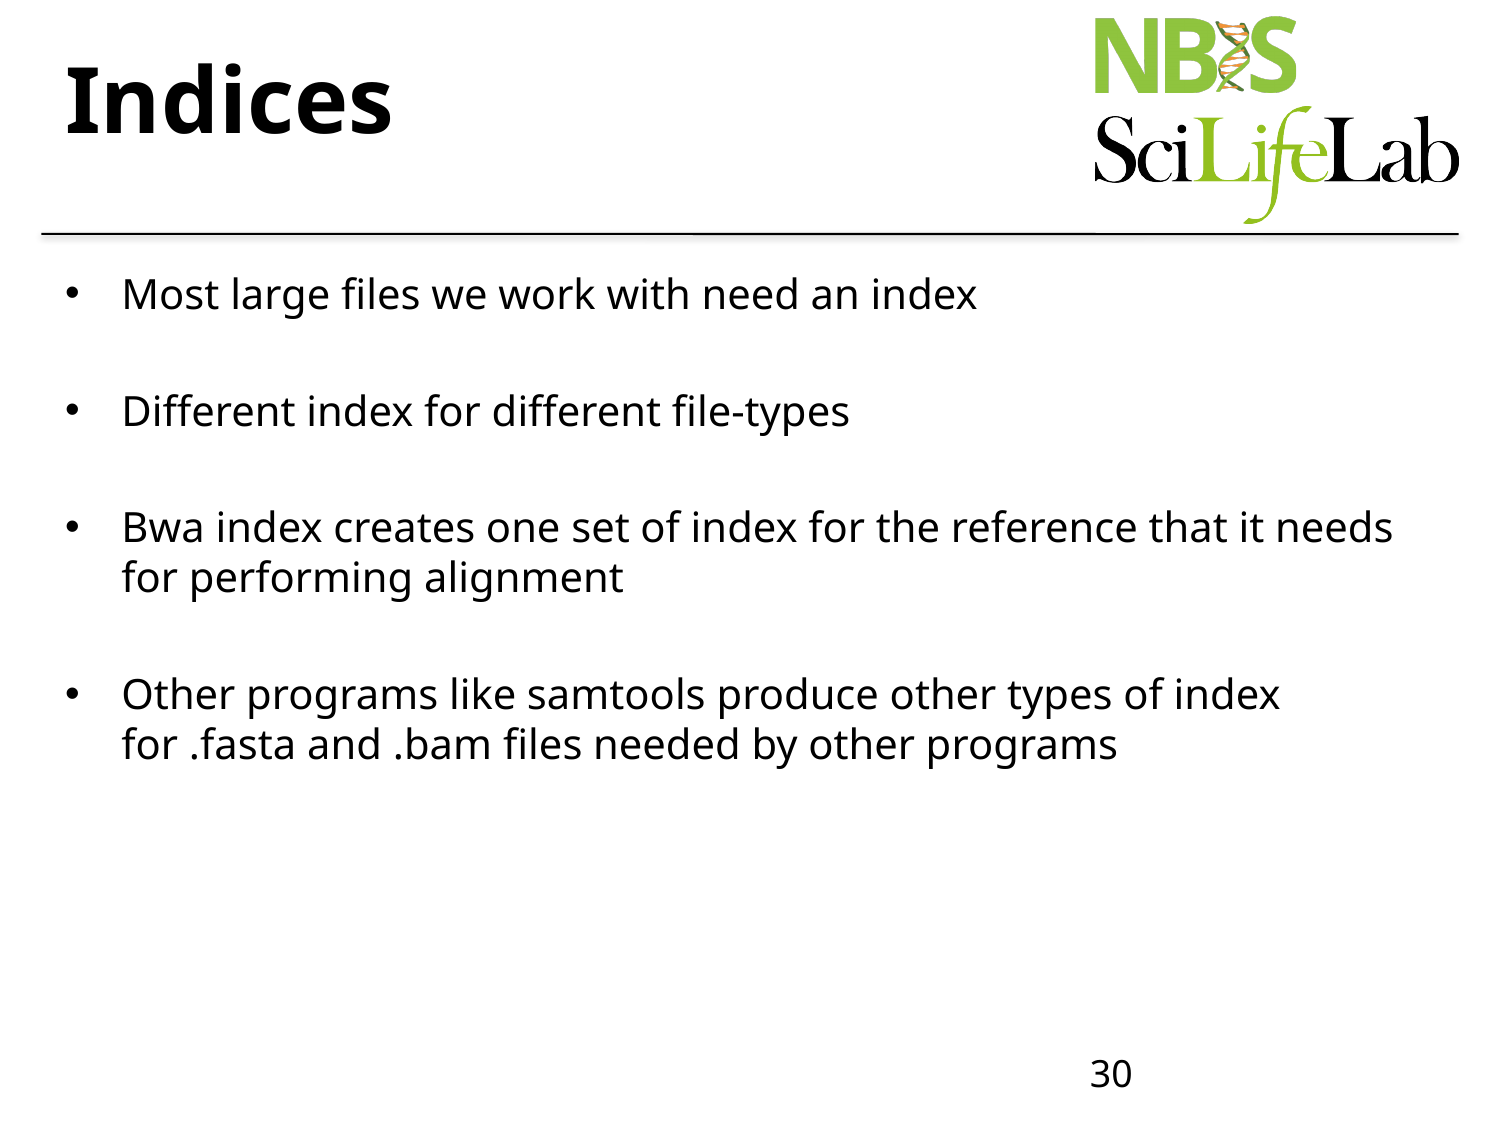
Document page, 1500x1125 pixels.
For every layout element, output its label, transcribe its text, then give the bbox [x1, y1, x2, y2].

slide_number 30 [1074, 1073, 1452, 1103]
list Most large files we work with need an index Different index for different file-types Bwa index creates one set of index for the reference that it needs for performing alignment Other programs like samtools produce other types of index for .fasta and .bam files needed by other programs [50, 260, 1452, 1073]
picture [1095, 106, 1459, 224]
title Indices [50, 34, 1452, 139]
